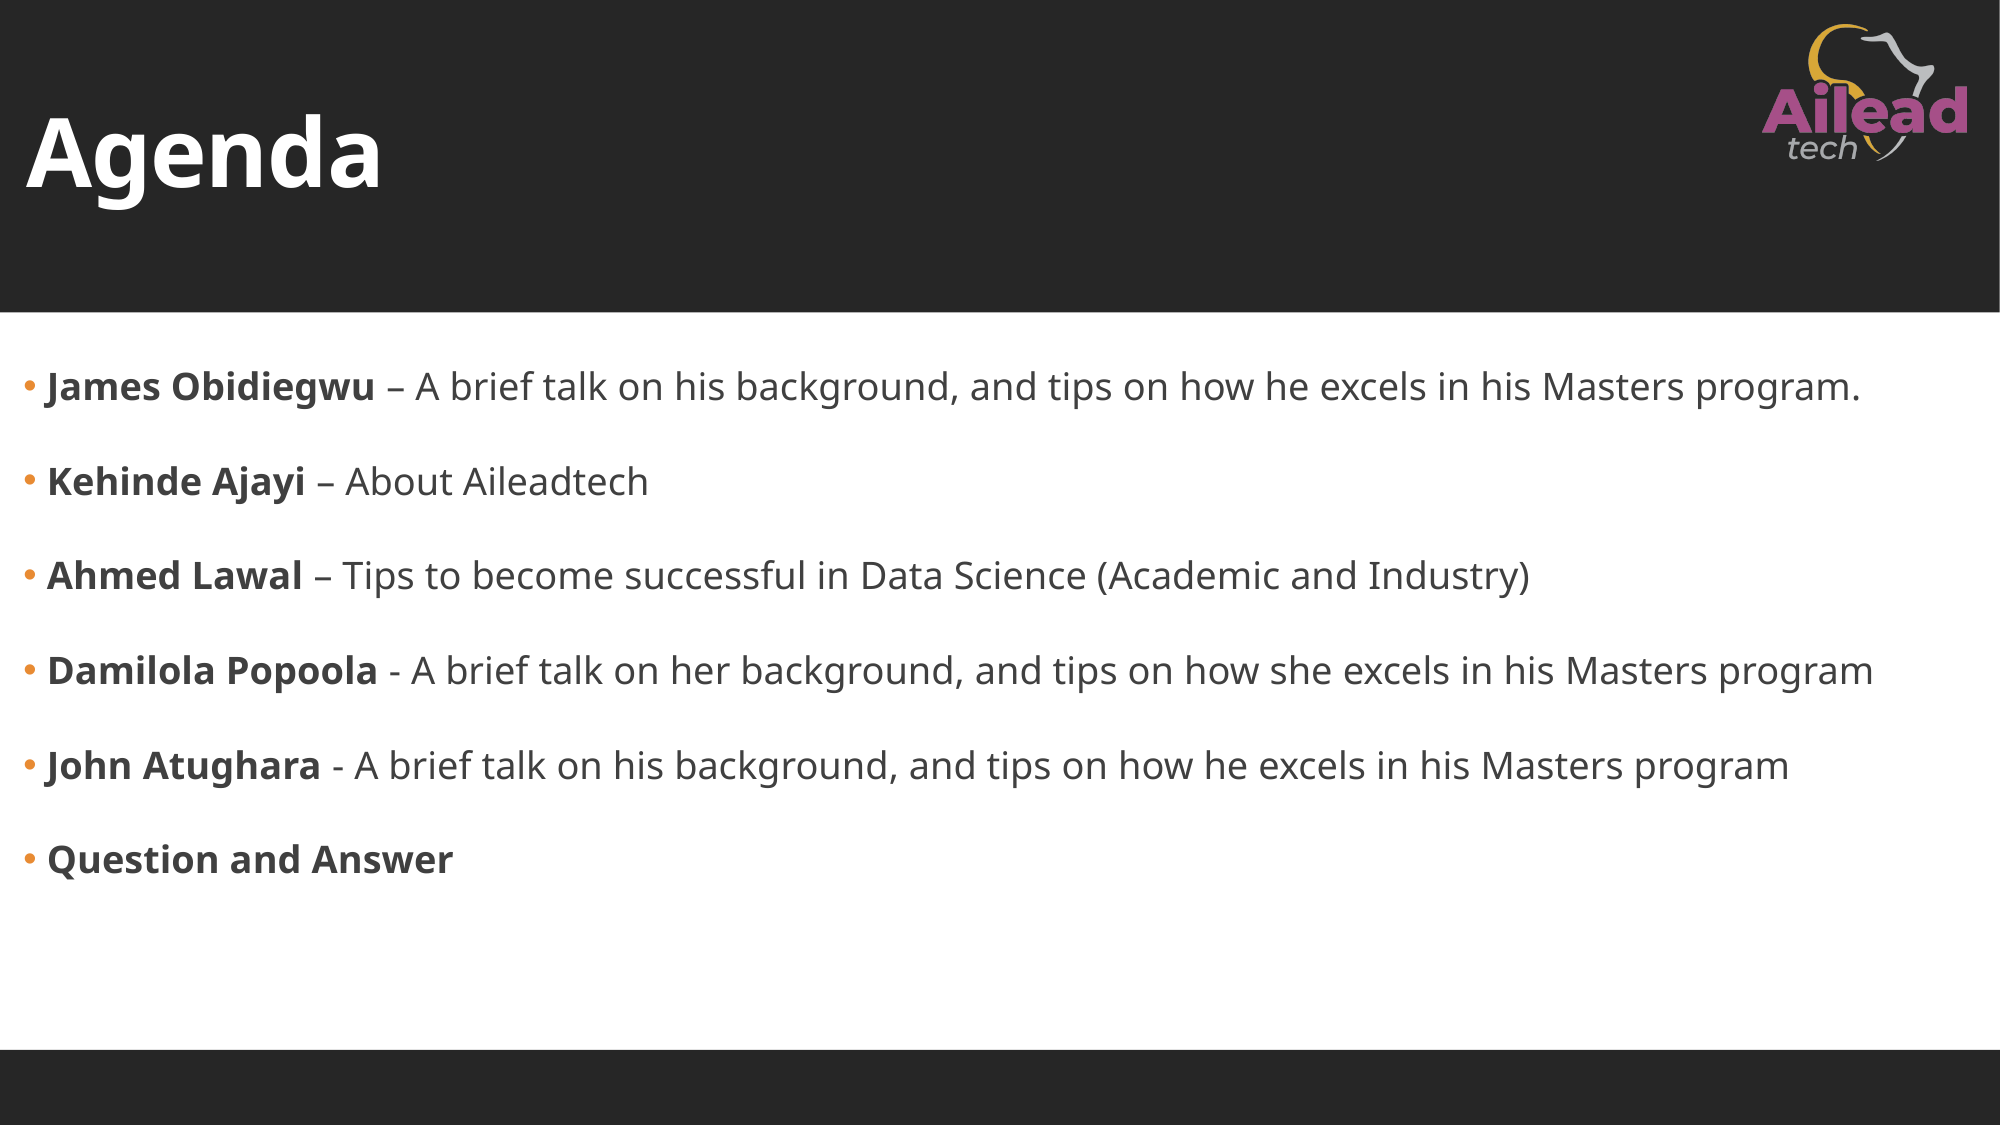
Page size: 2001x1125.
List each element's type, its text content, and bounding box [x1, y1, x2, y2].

text_box [0, 0, 2000, 314]
text_box [0, 1049, 2000, 1125]
picture [1761, 24, 1968, 162]
list James Obidiegwu – A brief talk on his background, and tips on how he excels in his Masters program. Kehinde Ajayi – About Aileadtech Ahmed Lawal – Tips to become successful in Data Science (Academic and Industry) Damilola Popoola - A brief talk on her background, and tips on how she excels in his Masters program John Atughara - A brief talk on his background, and tips on how he excels in his Masters program Question and Answer [23, 332, 1930, 988]
title Agenda [11, 37, 637, 276]
text_box [0, 314, 2000, 1049]
